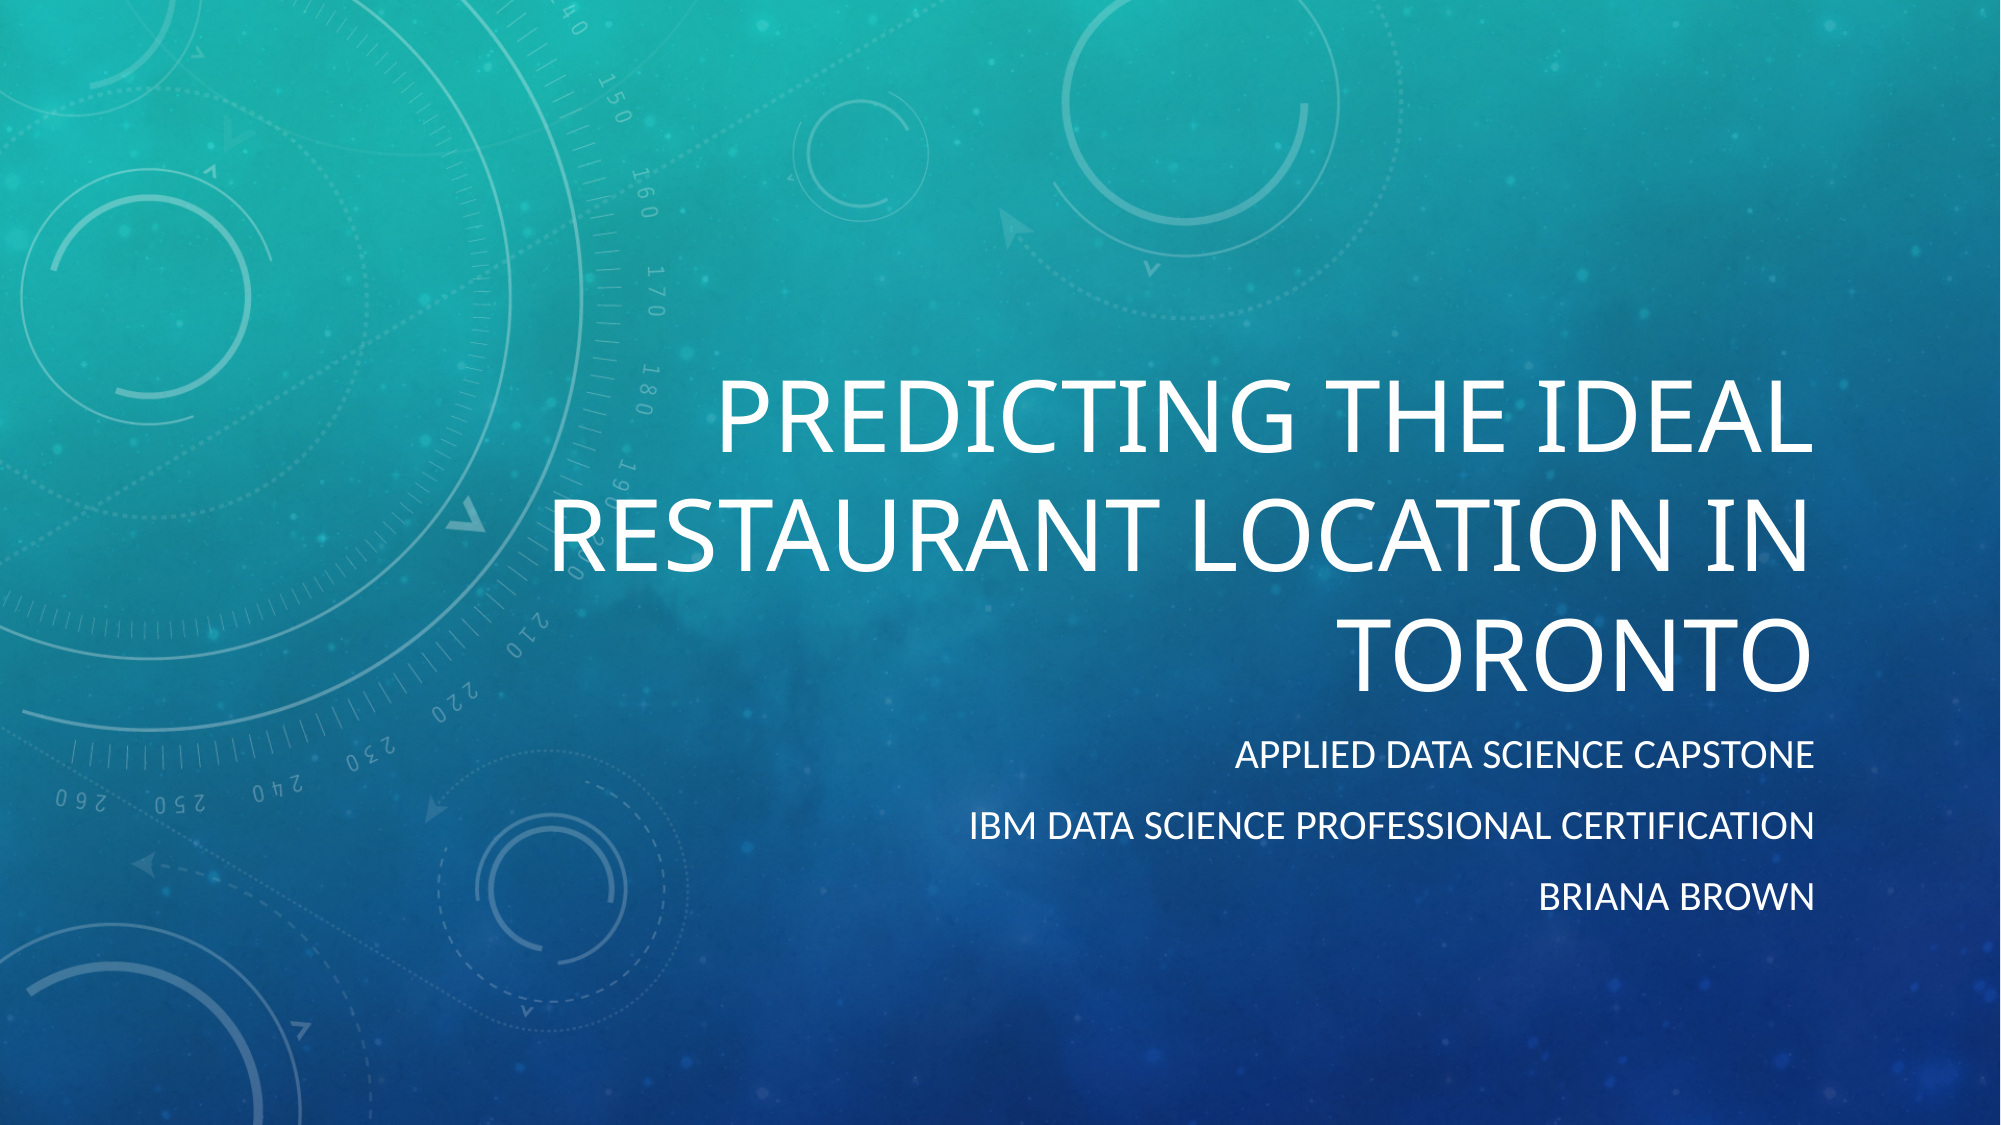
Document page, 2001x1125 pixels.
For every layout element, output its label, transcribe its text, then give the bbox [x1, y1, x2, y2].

title Predicting the ideal restaurant location in Toronto [63, 322, 1831, 720]
subtitle Applied Data Science Capstone IBM Data Science Professional Certification Briana Brown [650, 719, 1831, 950]
picture [0, 0, 2001, 1125]
